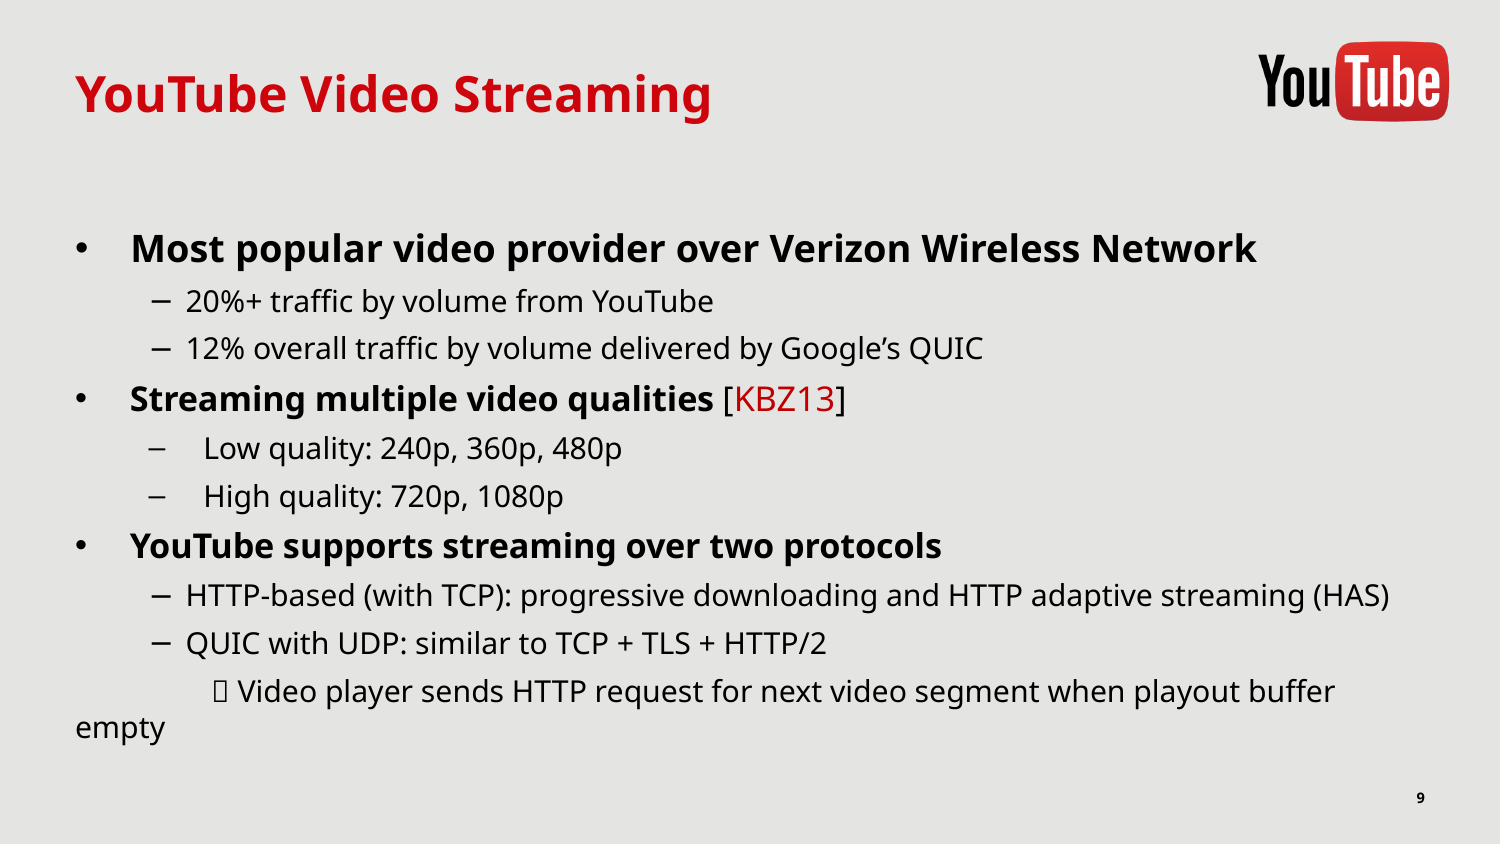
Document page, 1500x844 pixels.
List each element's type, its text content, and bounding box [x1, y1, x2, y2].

list Most popular video provider over Verizon Wireless Network 20%+ traffic by volume from YouTube 12% overall traffic by volume delivered by Google’s QUIC Streaming multiple video qualities [KBZ13] Low quality: 240p, 360p, 480p High quality: 720p, 1080p YouTube supports streaming over two protocols HTTP-based (with TCP): progressive downloading and HTTP adaptive streaming (HAS) QUIC with UDP: similar to TCP + TLS + HTTP/2  Video player sends HTTP request for next video segment when playout buffer empty [75, 225, 1425, 750]
title YouTube Video Streaming [75, 69, 1206, 145]
slide_number 9 [1387, 771, 1425, 809]
picture [1206, 0, 1500, 173]
